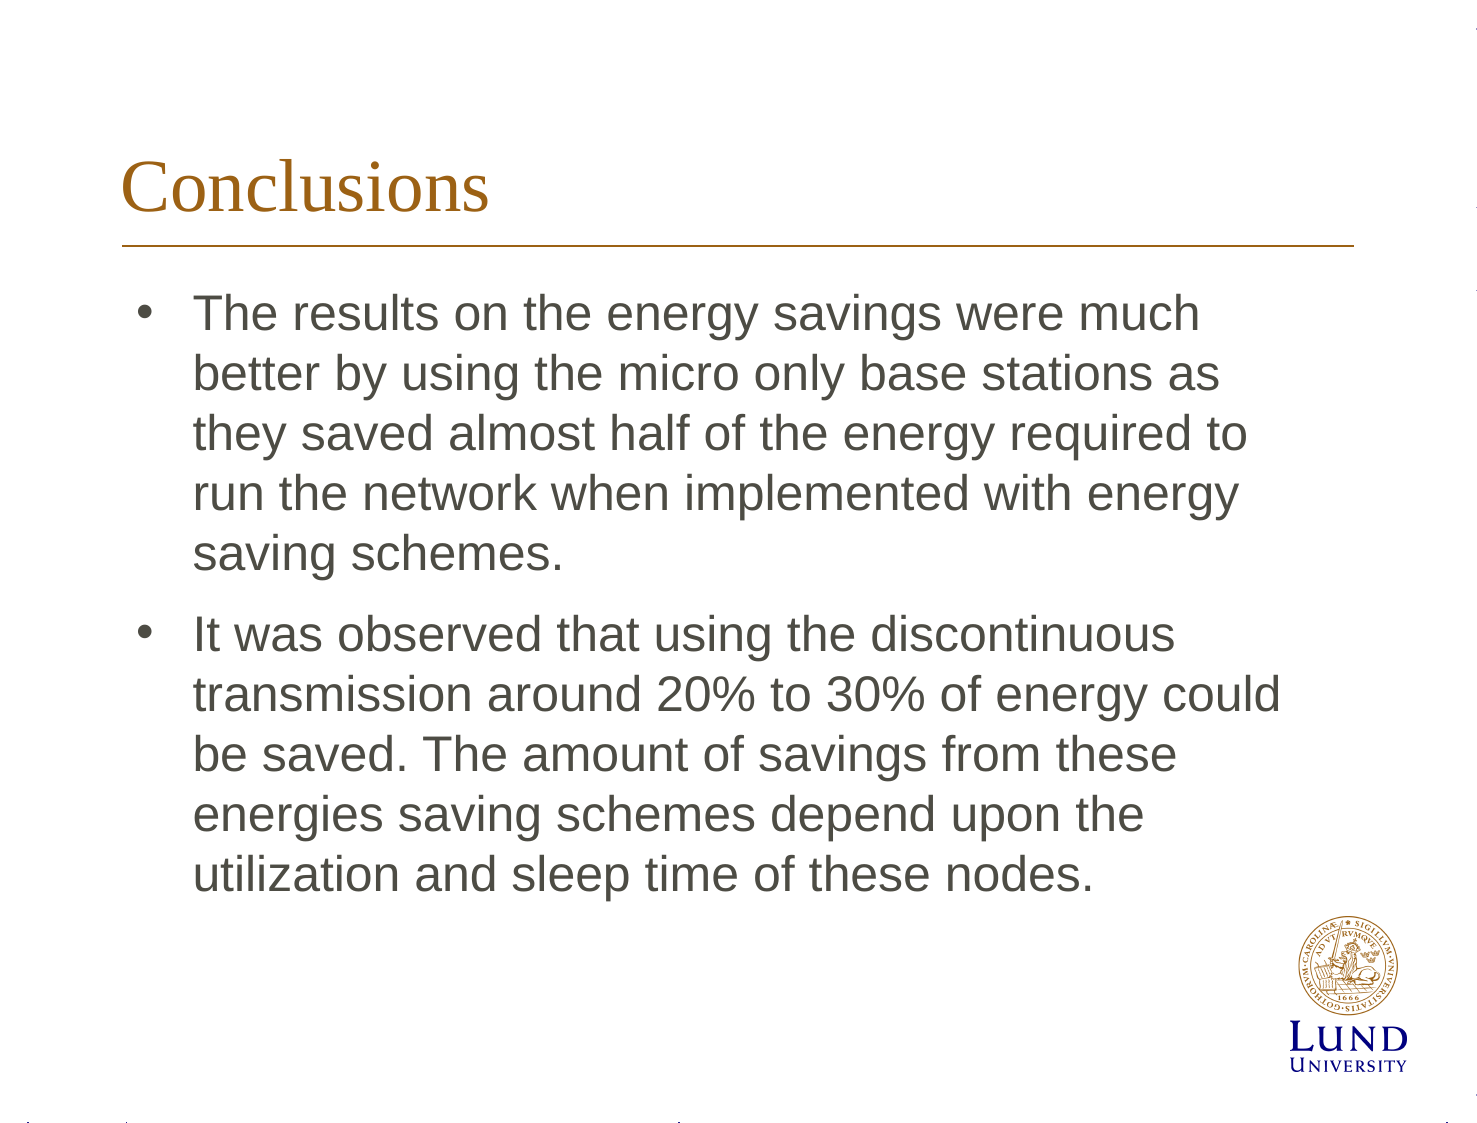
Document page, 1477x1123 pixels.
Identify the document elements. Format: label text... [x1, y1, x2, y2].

title Conclusions [105, 46, 1354, 234]
picture [1290, 916, 1407, 1072]
list The results on the energy savings were much better by using the micro only base stations as they saved almost half of the energy required to run the network when implemented with energy saving schemes. It was observed that using the discontinuous transmission around 20% to 30% of energy could be saved. The amount of savings from these energies saving schemes depend upon the utilization and sleep time of these nodes. [121, 273, 1338, 884]
